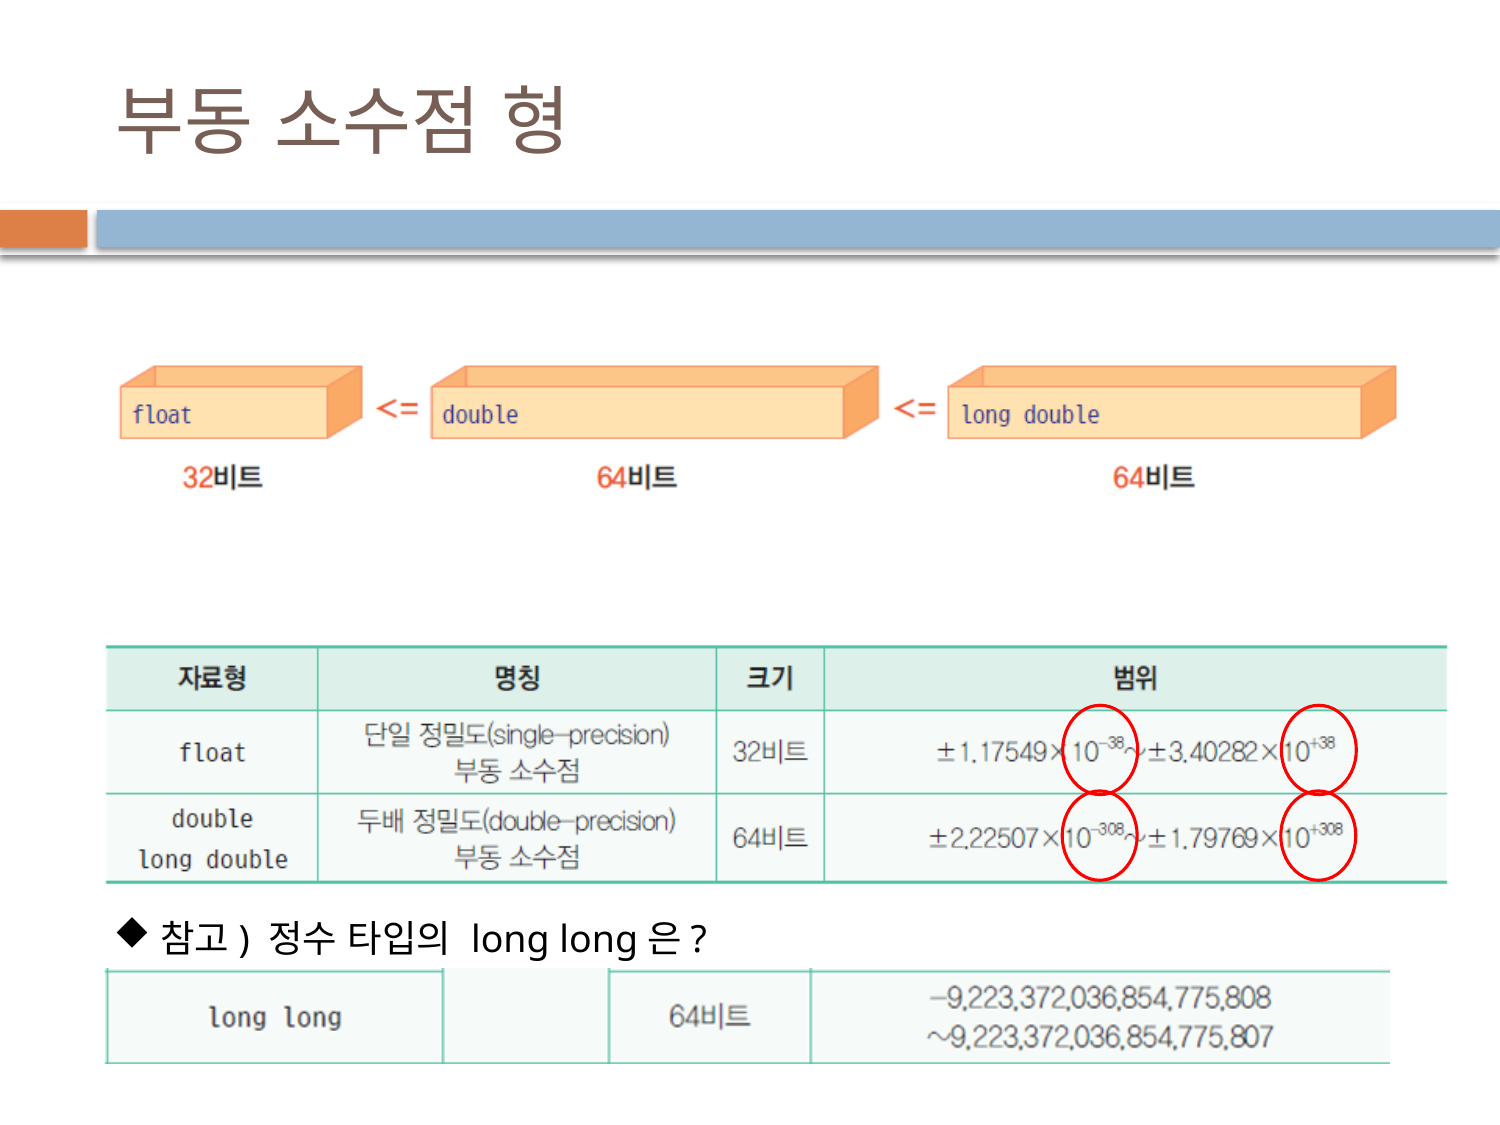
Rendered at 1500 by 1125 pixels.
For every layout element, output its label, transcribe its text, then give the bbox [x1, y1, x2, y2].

picture [104, 968, 1390, 1064]
picture [86, 321, 1453, 520]
title 부동 소수점 형 [100, 37, 1438, 200]
picture [86, 622, 1464, 903]
text_box 참고) 정수 타입의 long long은? [98, 913, 722, 968]
